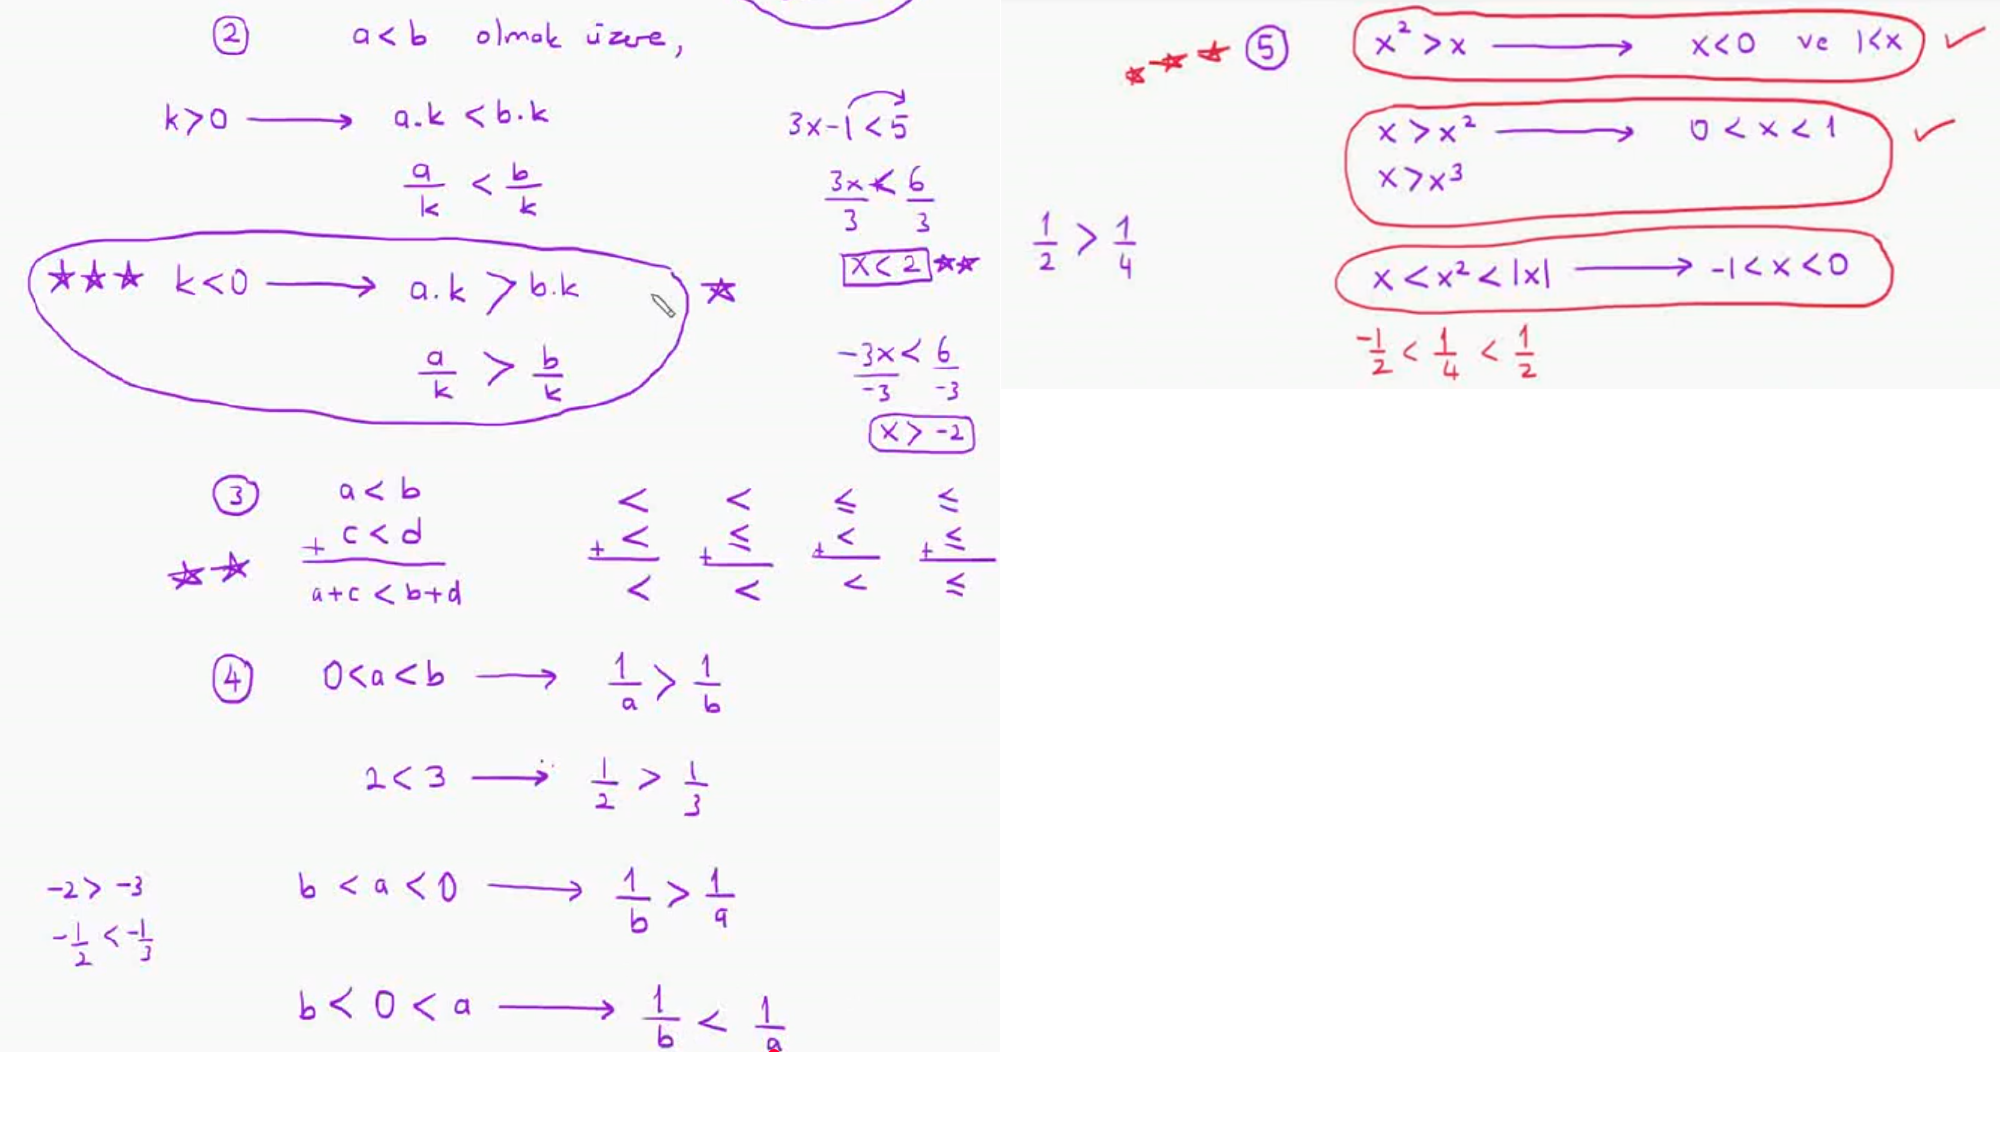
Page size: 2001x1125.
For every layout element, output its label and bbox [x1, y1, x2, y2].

picture [0, 0, 1000, 1052]
picture [1001, 0, 2000, 389]
